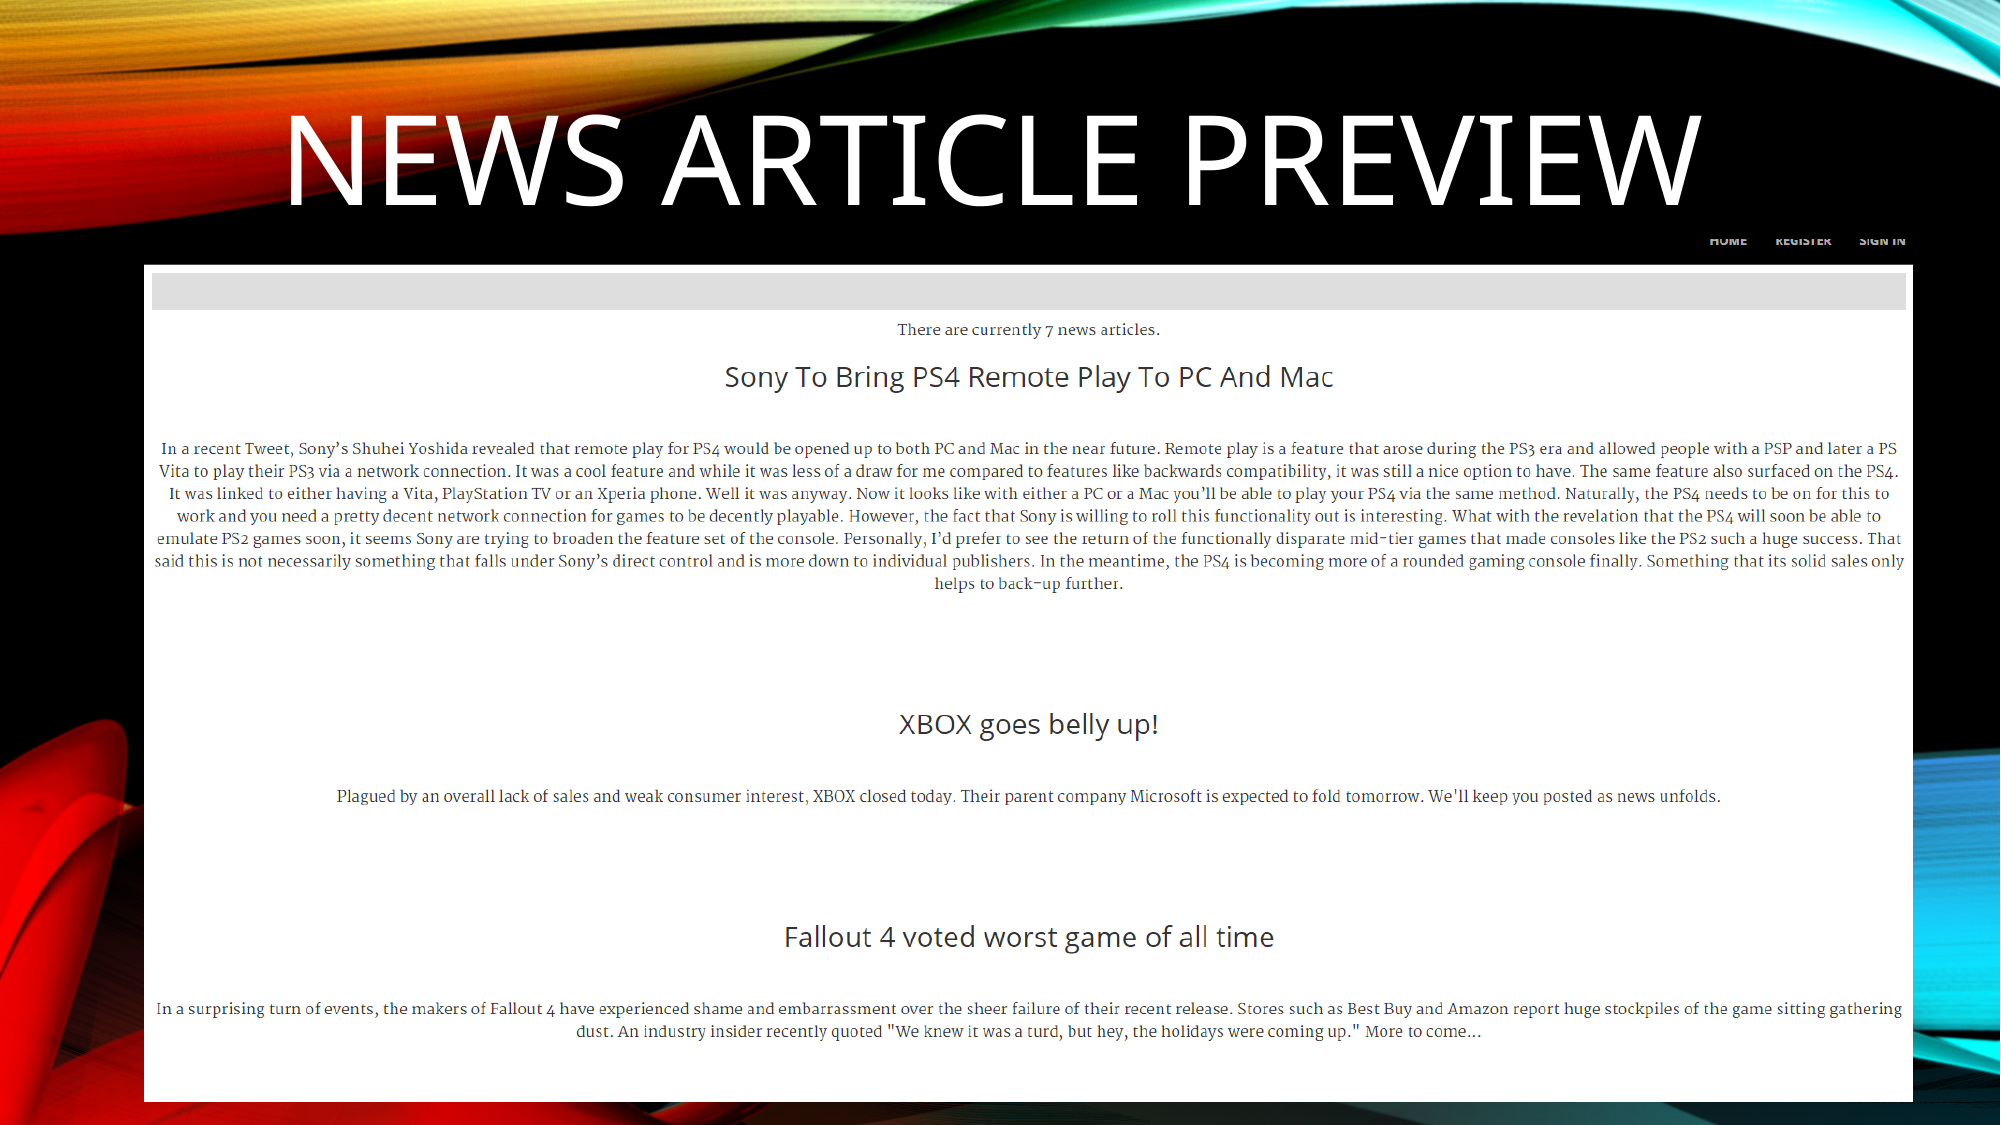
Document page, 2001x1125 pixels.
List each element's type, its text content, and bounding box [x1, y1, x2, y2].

picture [0, 239, 2000, 1125]
title News article preview [265, 59, 1816, 239]
picture [0, 0, 2000, 237]
